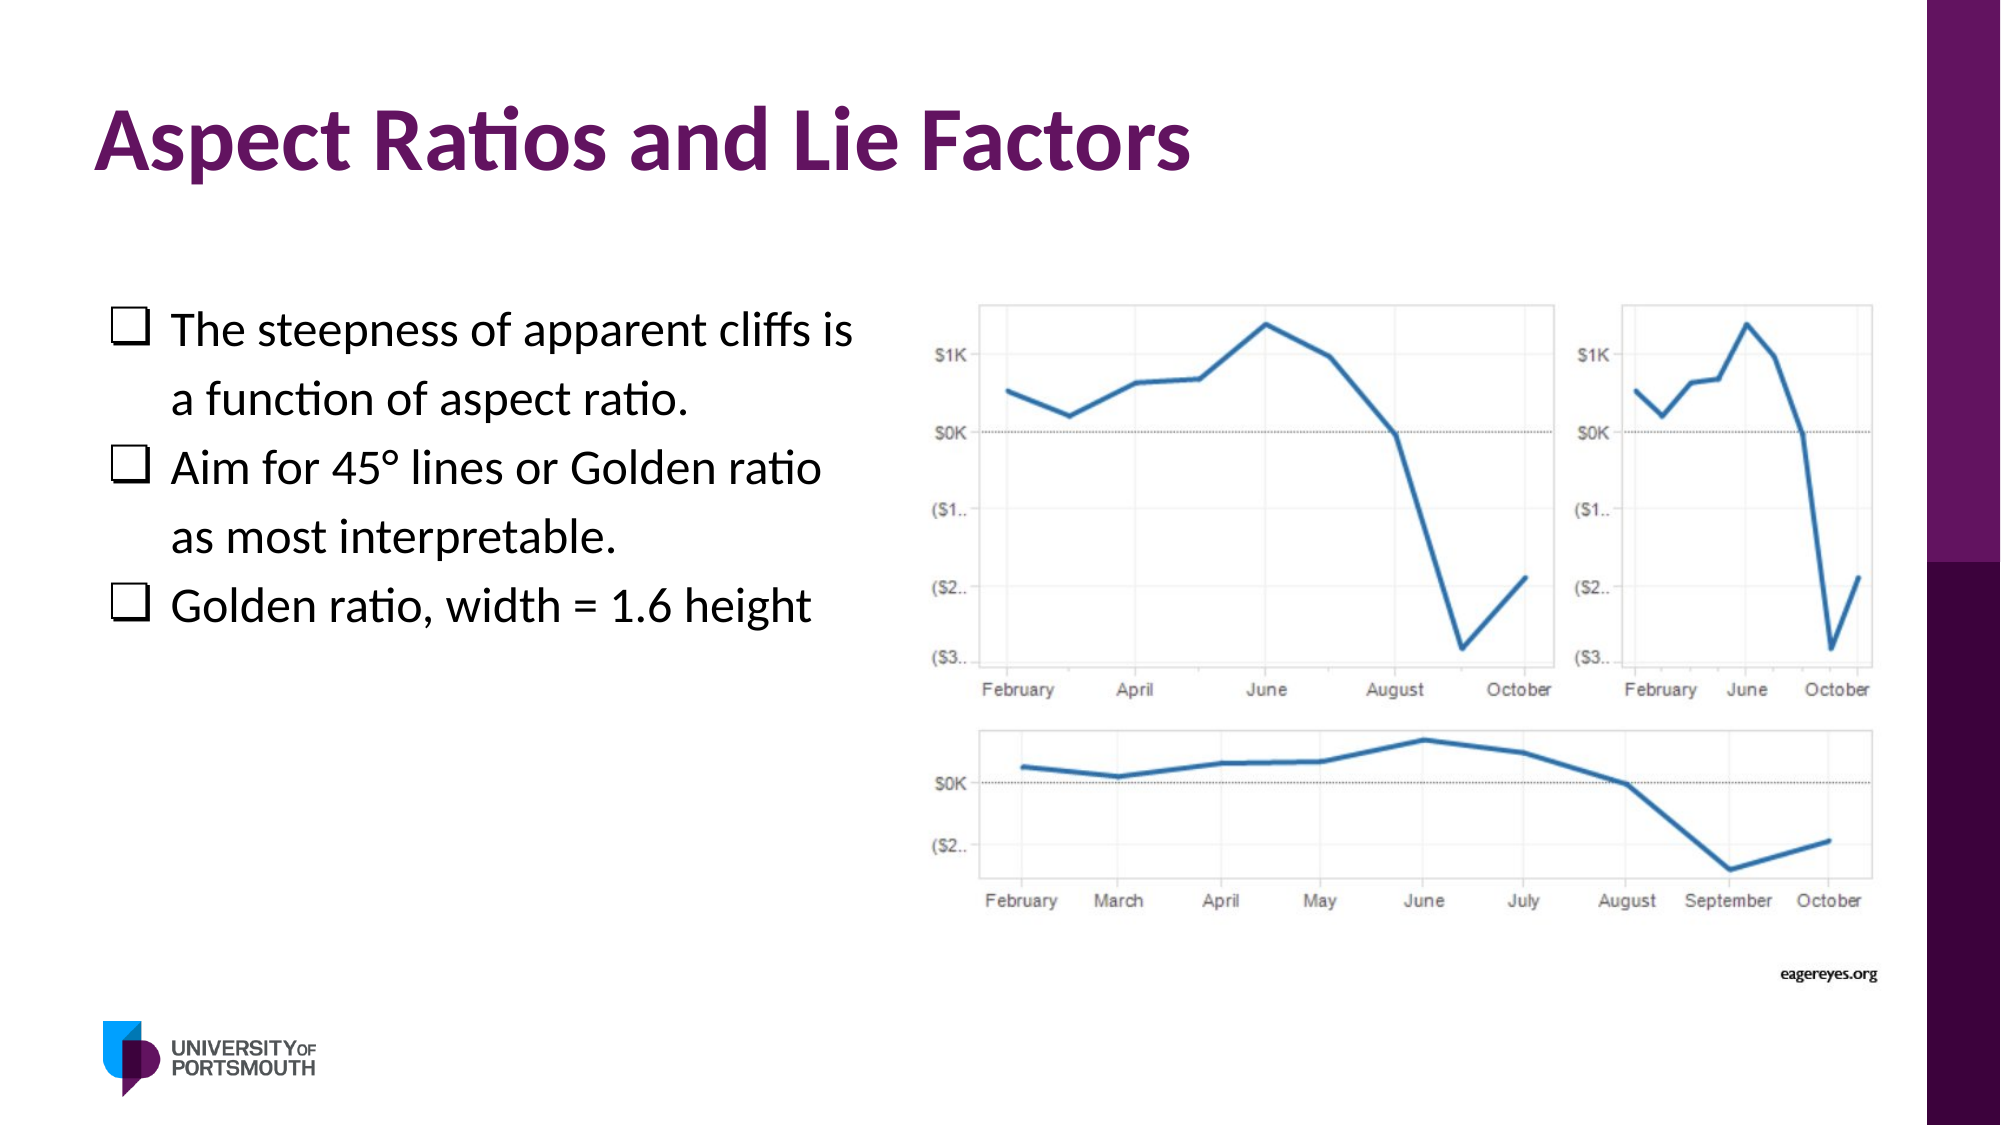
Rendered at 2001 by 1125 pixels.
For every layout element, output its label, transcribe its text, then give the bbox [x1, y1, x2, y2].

picture [910, 282, 1901, 1005]
picture [103, 1021, 316, 1097]
title Aspect Ratios and Lie Factors [79, 91, 1908, 279]
list The steepness of apparent cliffs is a function of aspect ratio. Aim for 45° lines or Golden ratio as most interpretable. Golden ratio, width = 1.6 height [80, 280, 889, 735]
